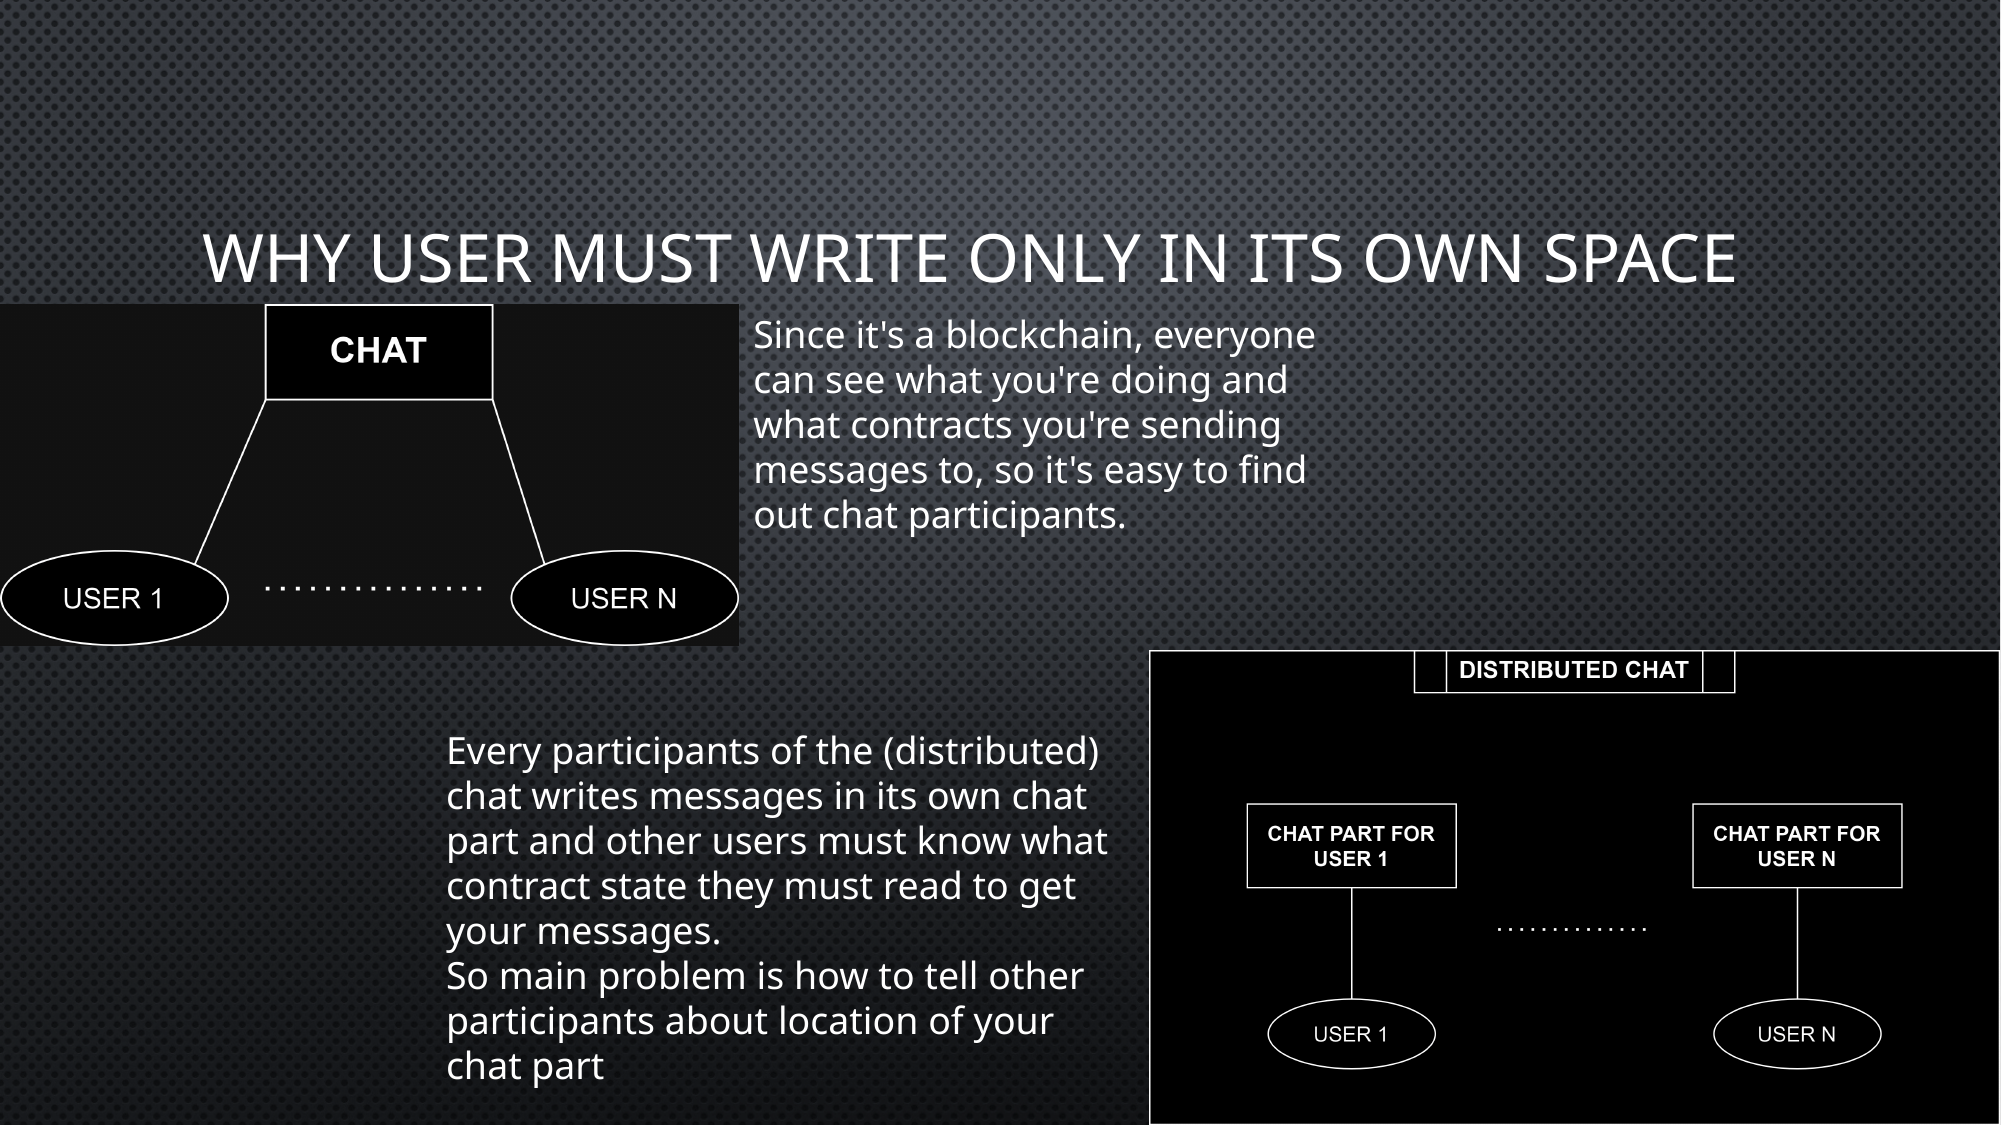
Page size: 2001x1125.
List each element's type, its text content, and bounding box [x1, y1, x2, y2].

picture [1149, 650, 2000, 1125]
title Why user must write only in its own space [187, 99, 1813, 413]
picture [0, 303, 739, 647]
text_box Every participants of the (distributed) chat writes messages in its own chat part and other users must know what contract state they must read to get your messages. So main problem is how to tell other participants about location of your chat part [431, 719, 1149, 1095]
text_box Since it's a blockchain, everyone can see what you're doing and what contracts you're sending messages to, so it's easy to find out chat participants. [739, 304, 1391, 544]
